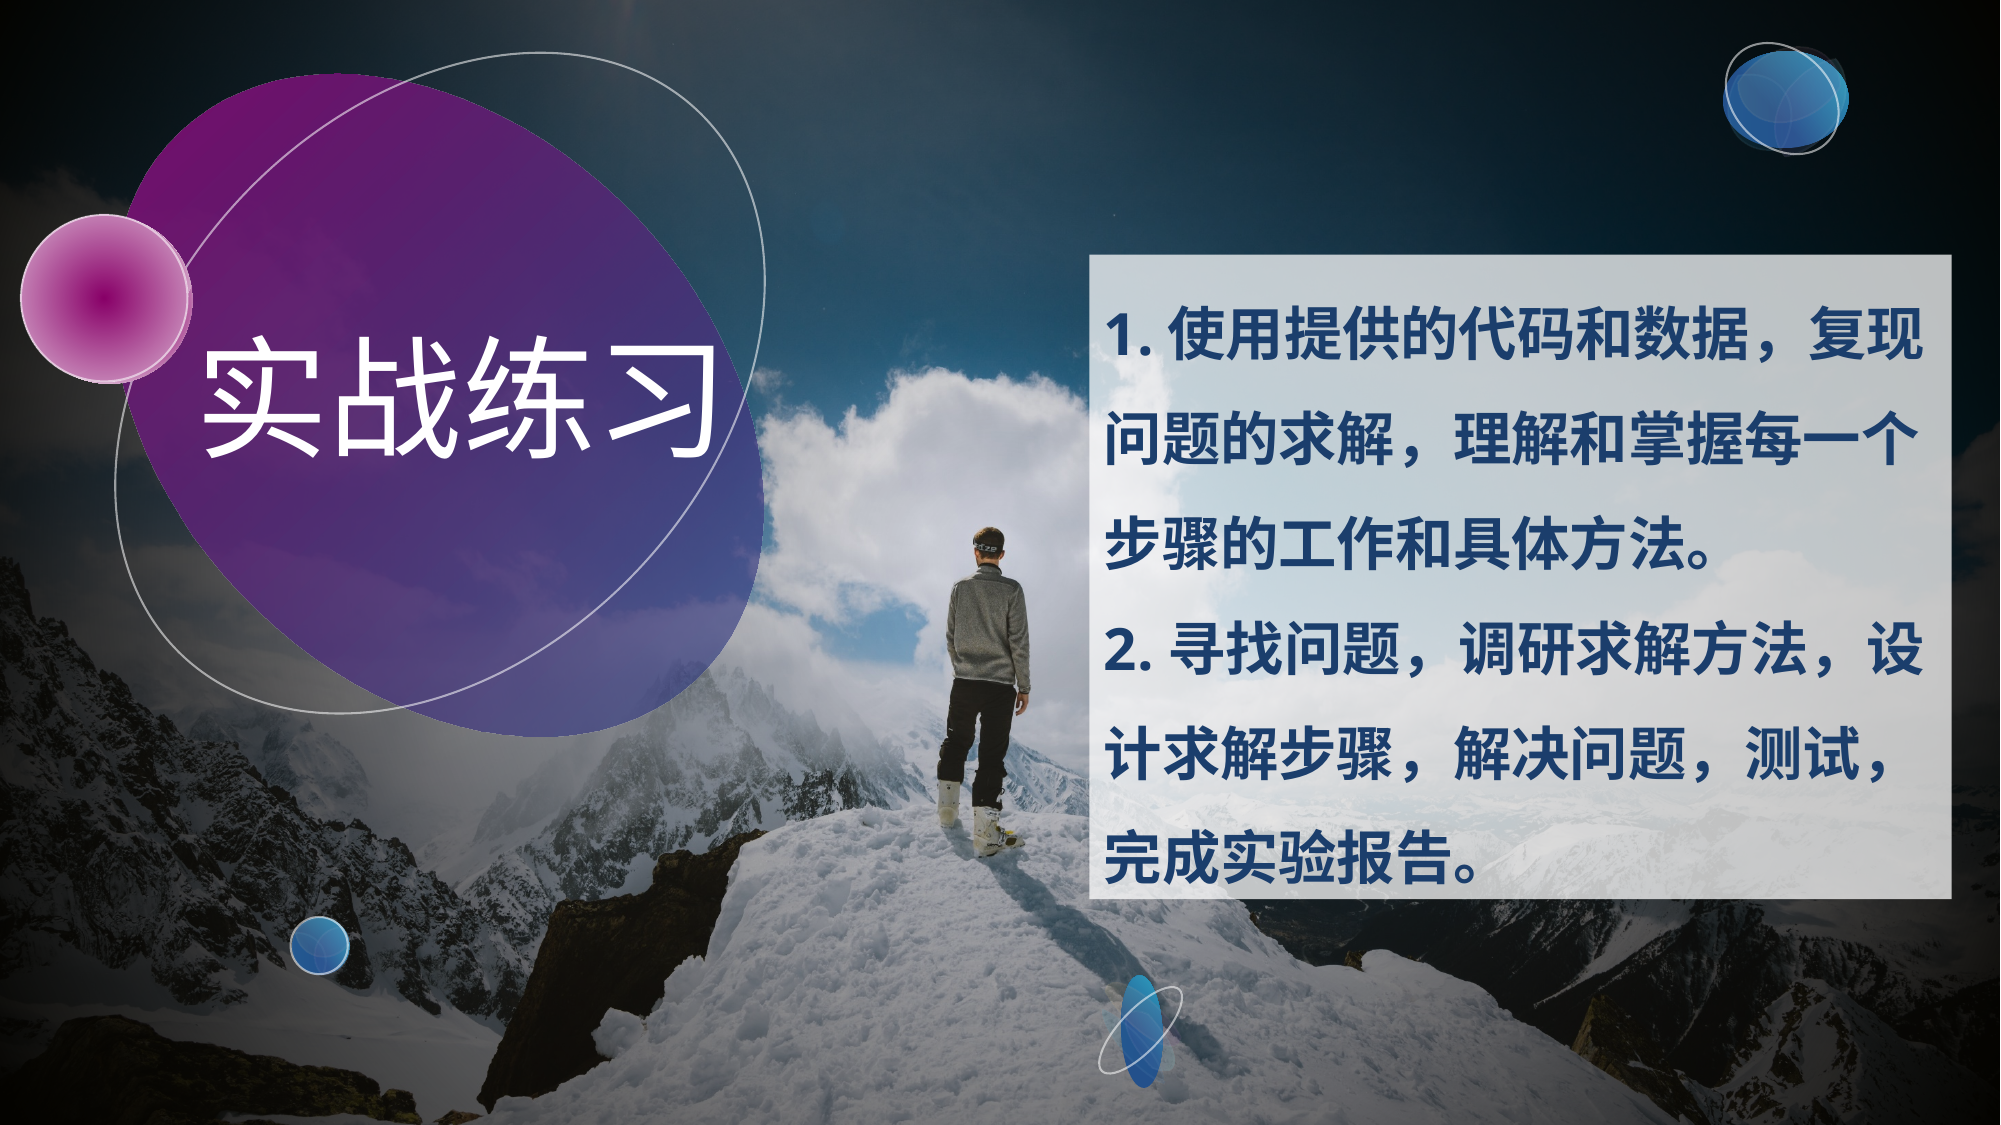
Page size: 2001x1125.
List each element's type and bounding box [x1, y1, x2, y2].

text_box [1719, 45, 1863, 154]
text_box [165, 8, 713, 781]
picture [0, 0, 2000, 1125]
text_box [290, 914, 356, 979]
text_box [1119, 968, 1168, 1095]
text_box [20, 207, 211, 394]
